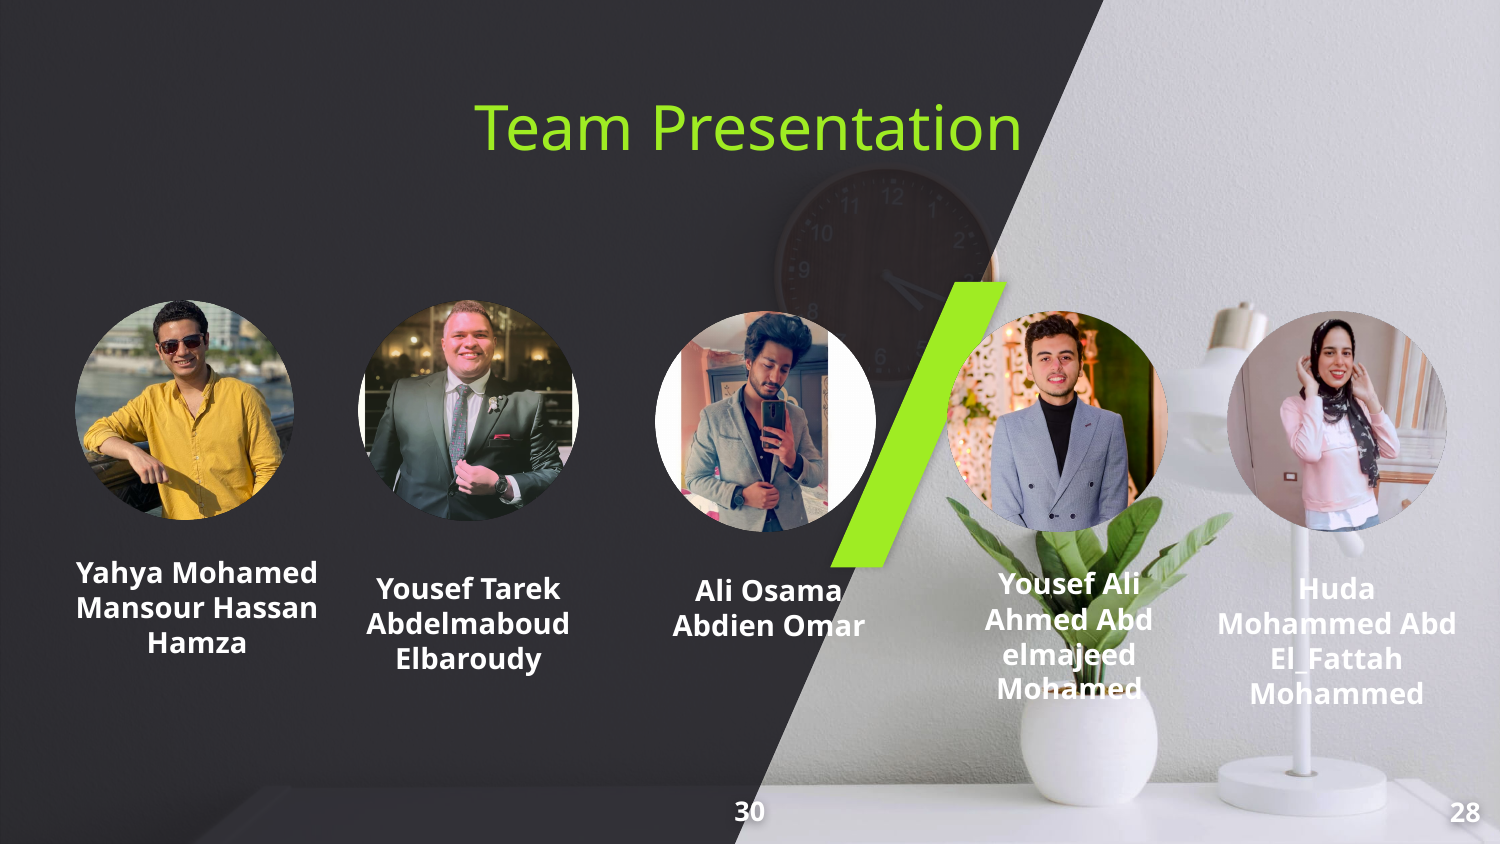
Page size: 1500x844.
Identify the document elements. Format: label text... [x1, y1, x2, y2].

picture [655, 311, 876, 532]
text_box Yousef Tarek Abdelmaboud Elbaroudy [346, 570, 591, 691]
text_box 28 [1391, 779, 1482, 844]
picture [74, 300, 294, 520]
text_box Yousef Ali Ahmed Abd elmajeed Mohamed [947, 565, 1192, 687]
text_box Ali Osama Abdien Omar [646, 572, 892, 693]
text_box Yahya Mohamed Mansour Hassan Hamza [75, 554, 320, 675]
picture [736, 0, 1500, 844]
picture [358, 300, 579, 521]
title Team Presentation [75, 81, 1425, 158]
text_box Huda Mohammed Abd El_Fattah Mohammed [1214, 570, 1460, 691]
slide_number 30 [705, 779, 795, 832]
